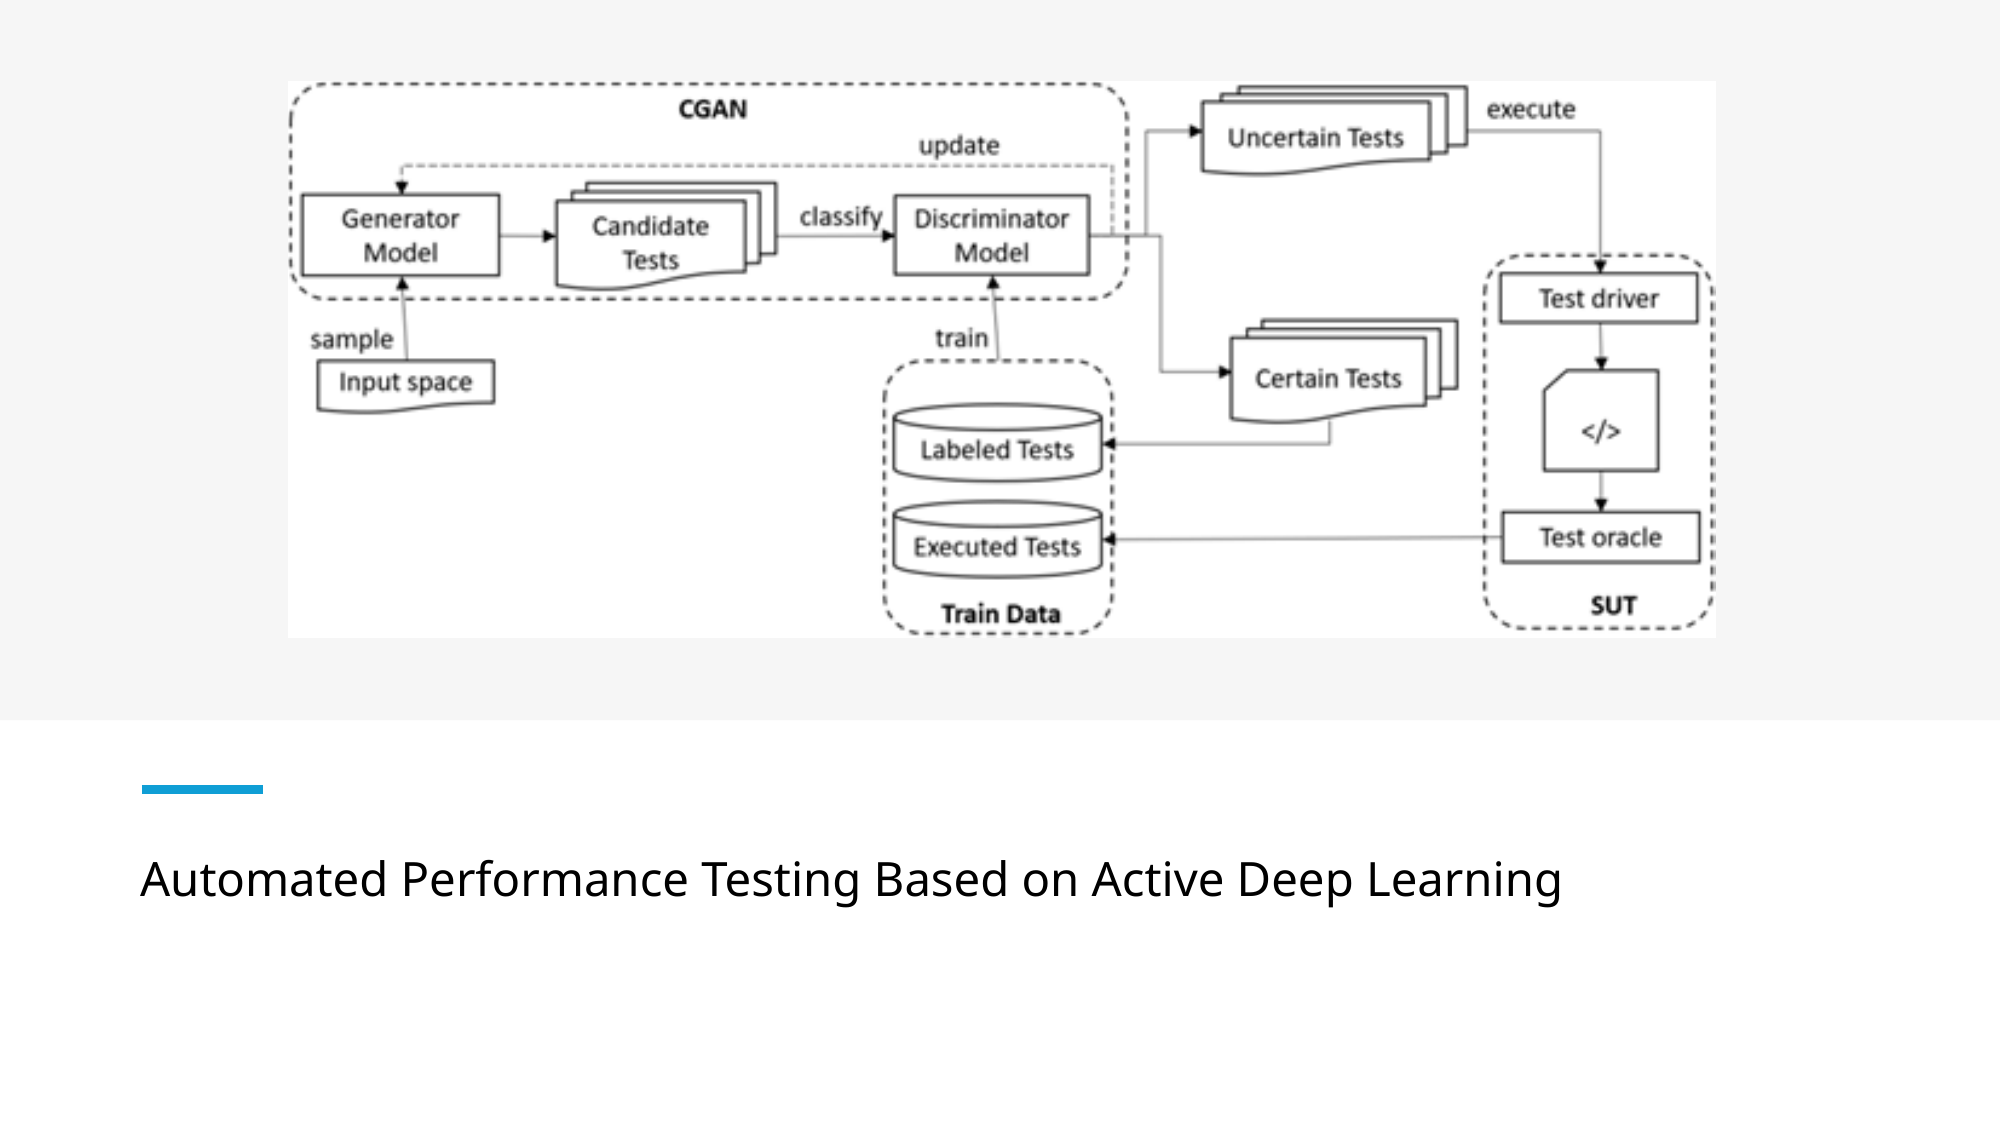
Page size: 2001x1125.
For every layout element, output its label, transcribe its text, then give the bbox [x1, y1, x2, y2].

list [287, 80, 1717, 639]
text_box [0, 0, 2000, 722]
title Automated Performance Testing Based on Active Deep Learning [125, 832, 1784, 931]
